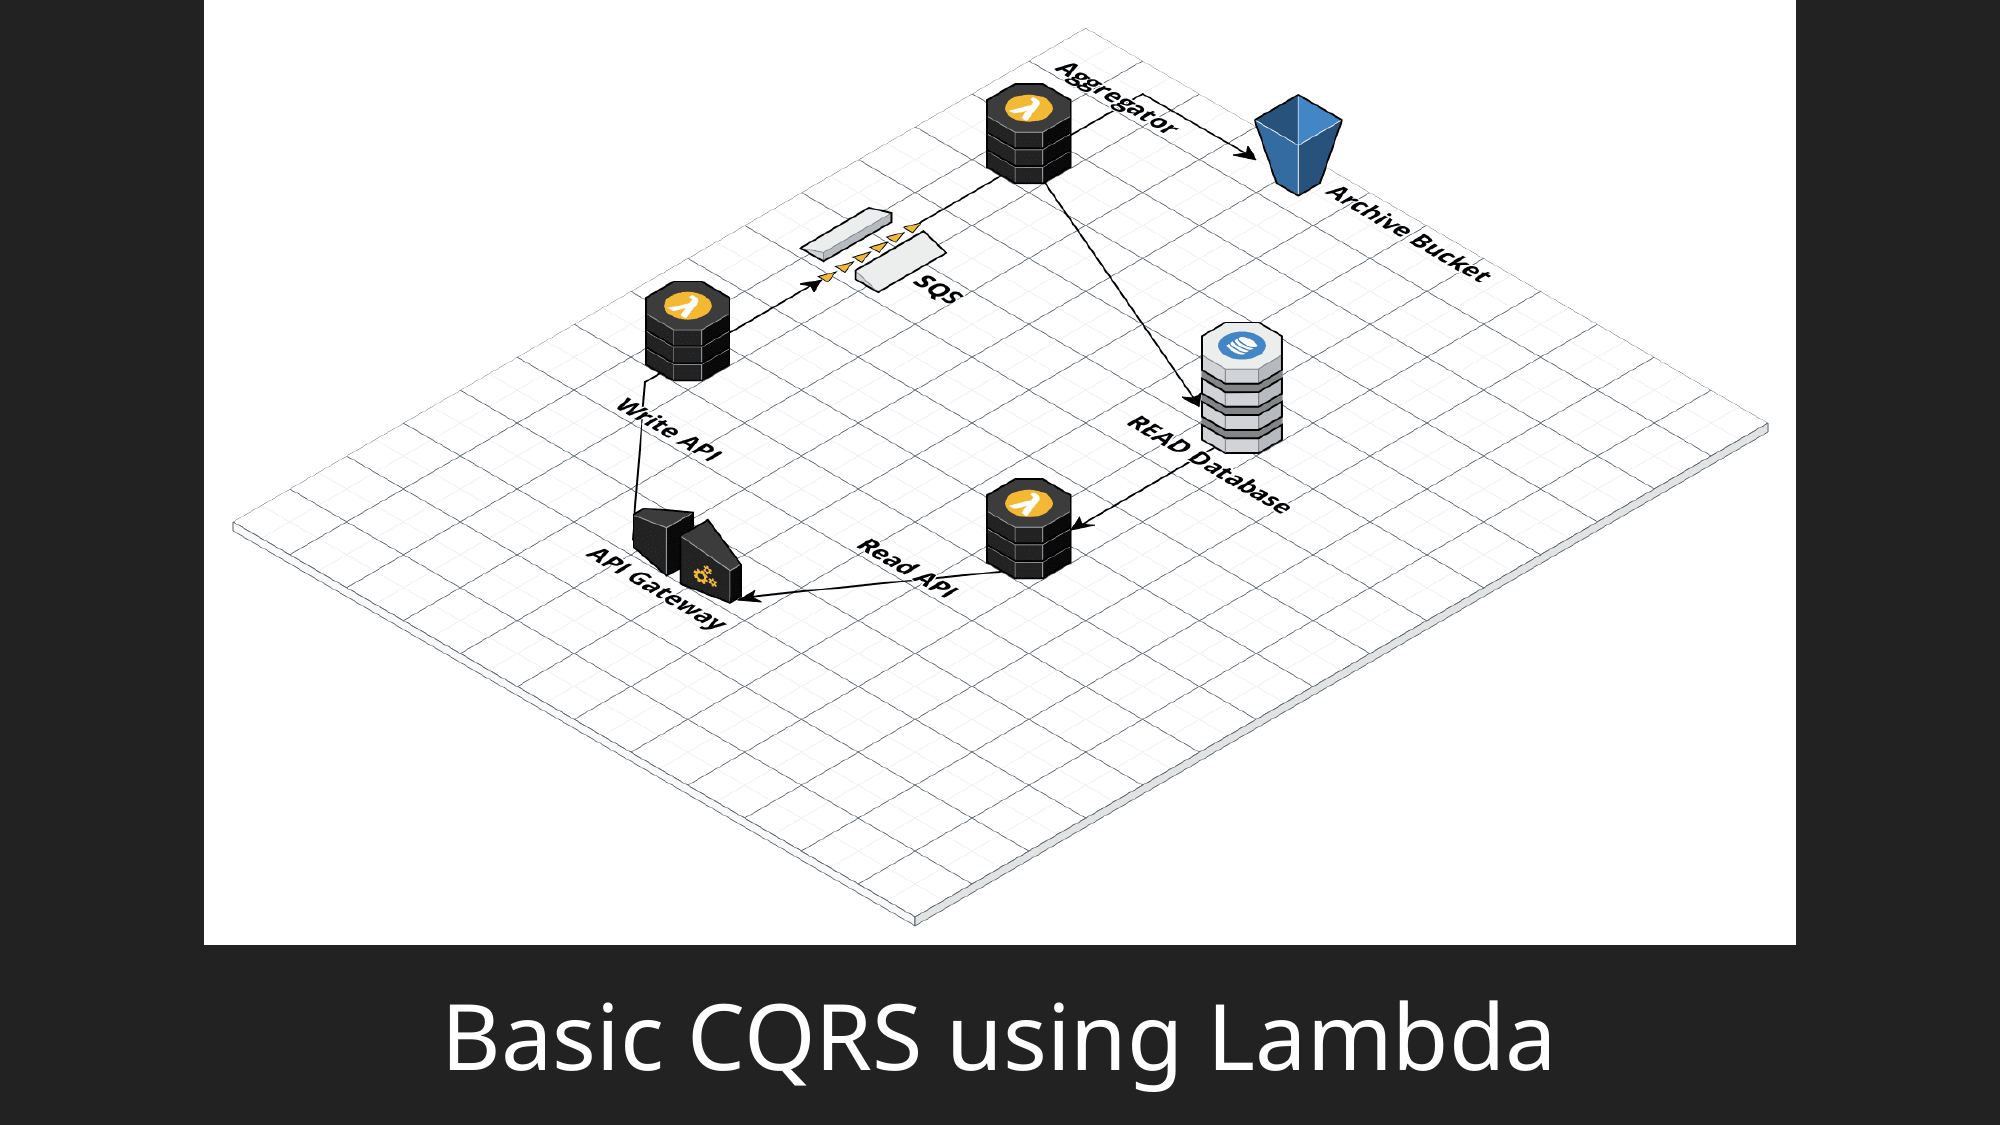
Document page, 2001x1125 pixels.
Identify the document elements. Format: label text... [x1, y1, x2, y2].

picture [204, 0, 1796, 945]
text_box [0, 0, 2000, 1125]
text_box Basic CQRS using Lambda [204, 971, 1796, 1097]
